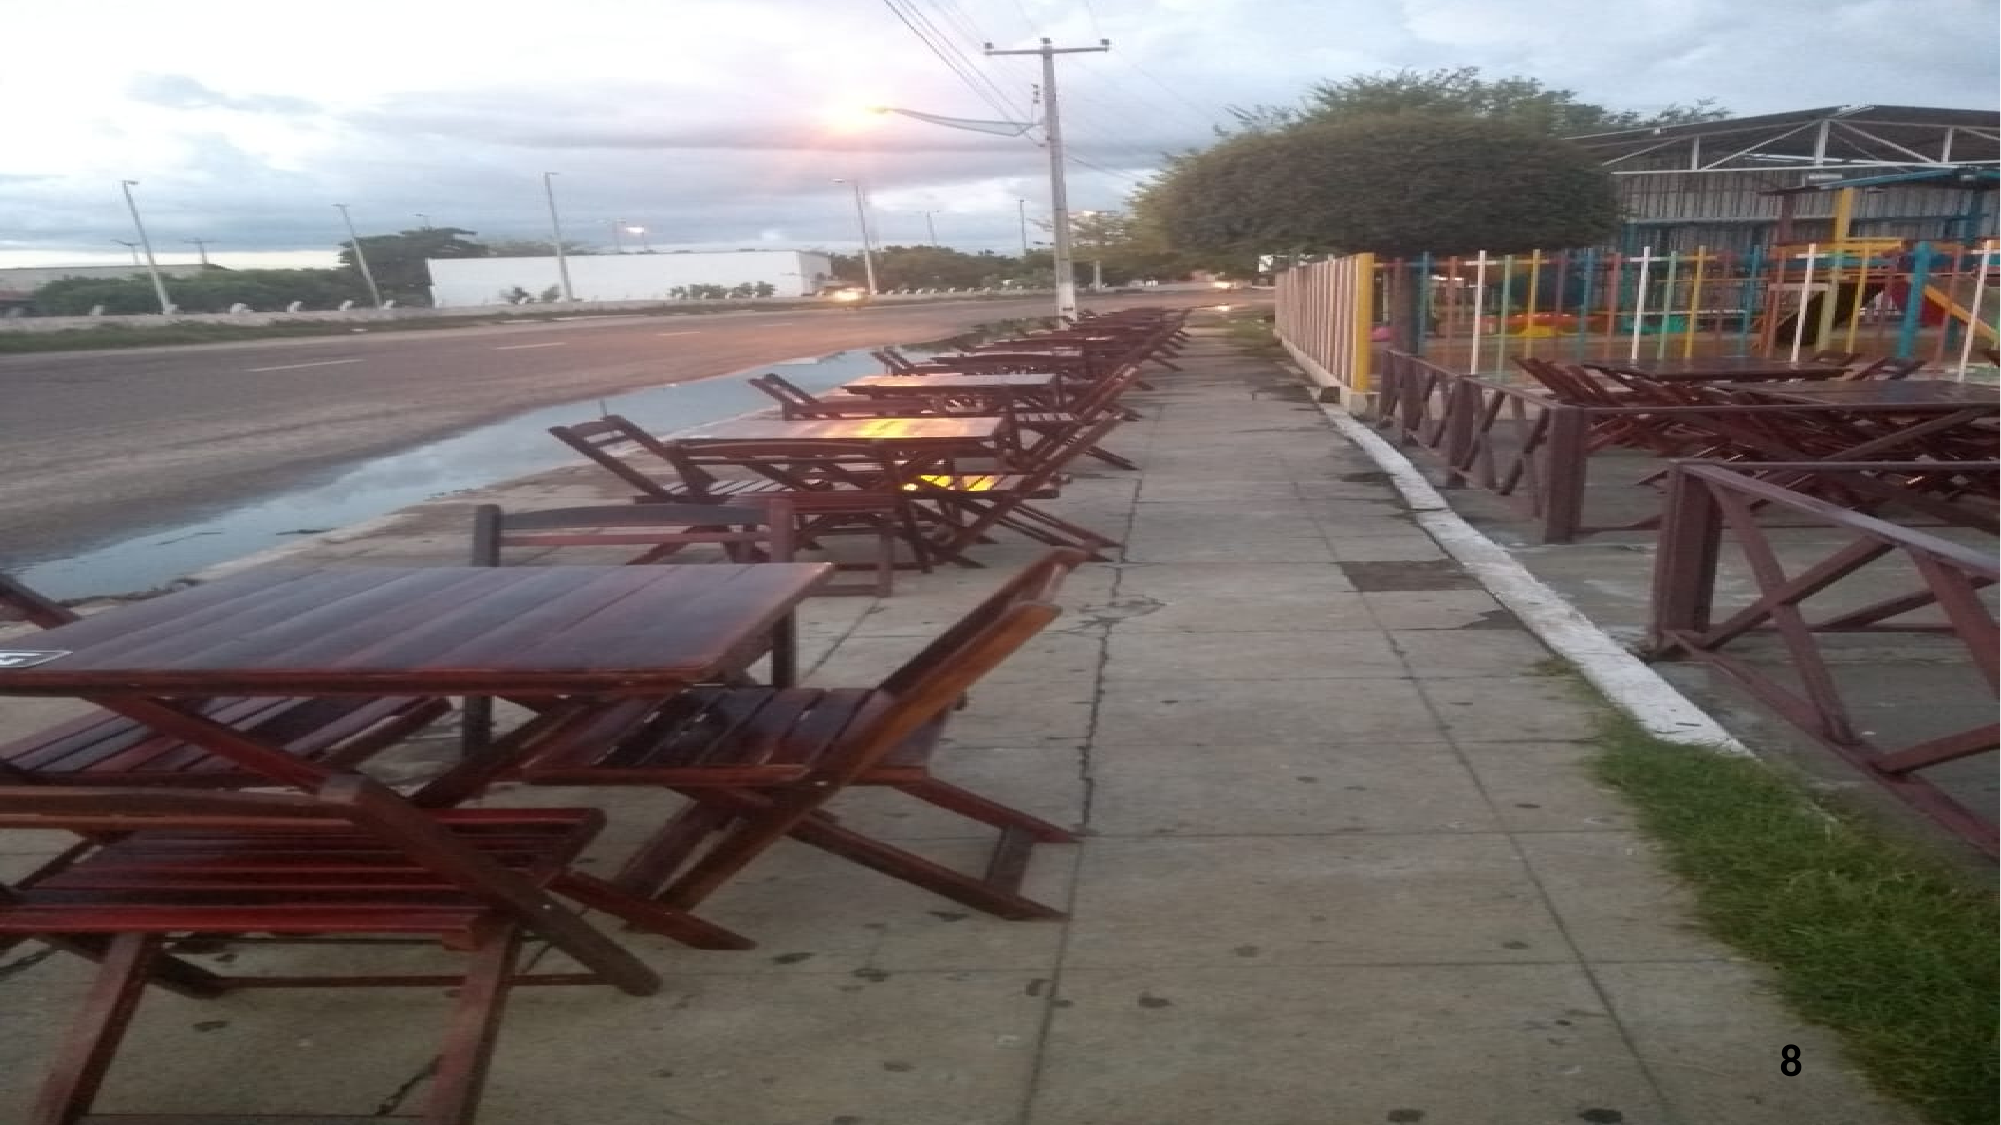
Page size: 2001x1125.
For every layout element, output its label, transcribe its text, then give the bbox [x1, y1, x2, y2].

picture [0, 0, 2001, 1125]
text_box 8 [1764, 1023, 1925, 1094]
